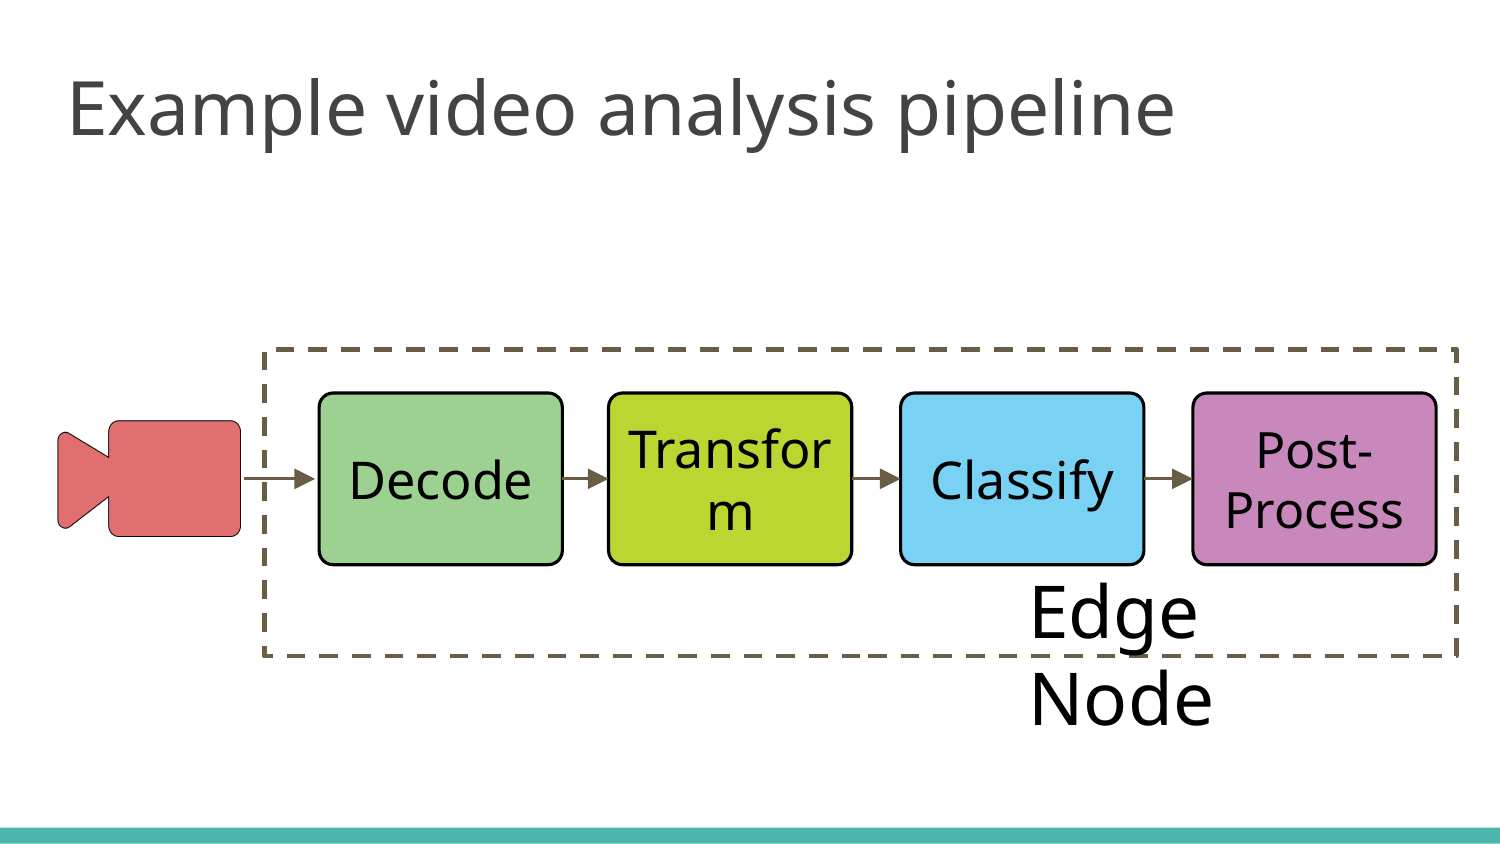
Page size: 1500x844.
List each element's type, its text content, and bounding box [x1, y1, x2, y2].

picture [56, 420, 241, 538]
text_box Decode [319, 392, 563, 565]
text_box Post-Process [1192, 392, 1437, 565]
title Example video analysis pipeline [51, 45, 1449, 162]
text_box [264, 349, 1457, 657]
text_box Transform [608, 392, 852, 565]
text_box Classify [900, 392, 1144, 565]
text_box Edge Node [1013, 550, 1324, 611]
